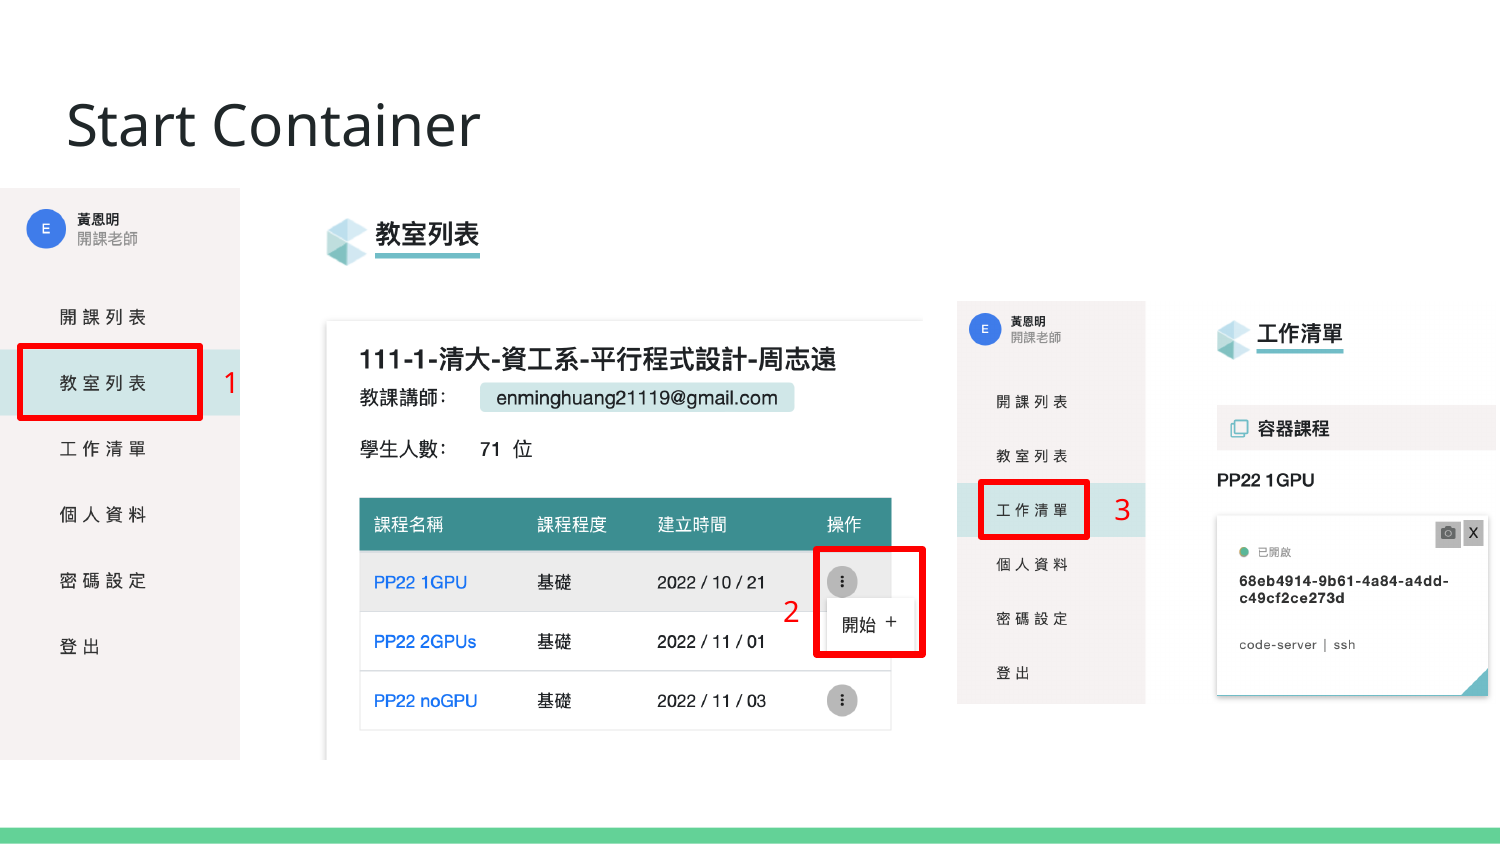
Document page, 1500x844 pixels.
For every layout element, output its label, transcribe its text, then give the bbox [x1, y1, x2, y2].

title Start Container [51, 72, 1449, 167]
picture [957, 300, 1496, 704]
picture [0, 188, 923, 760]
